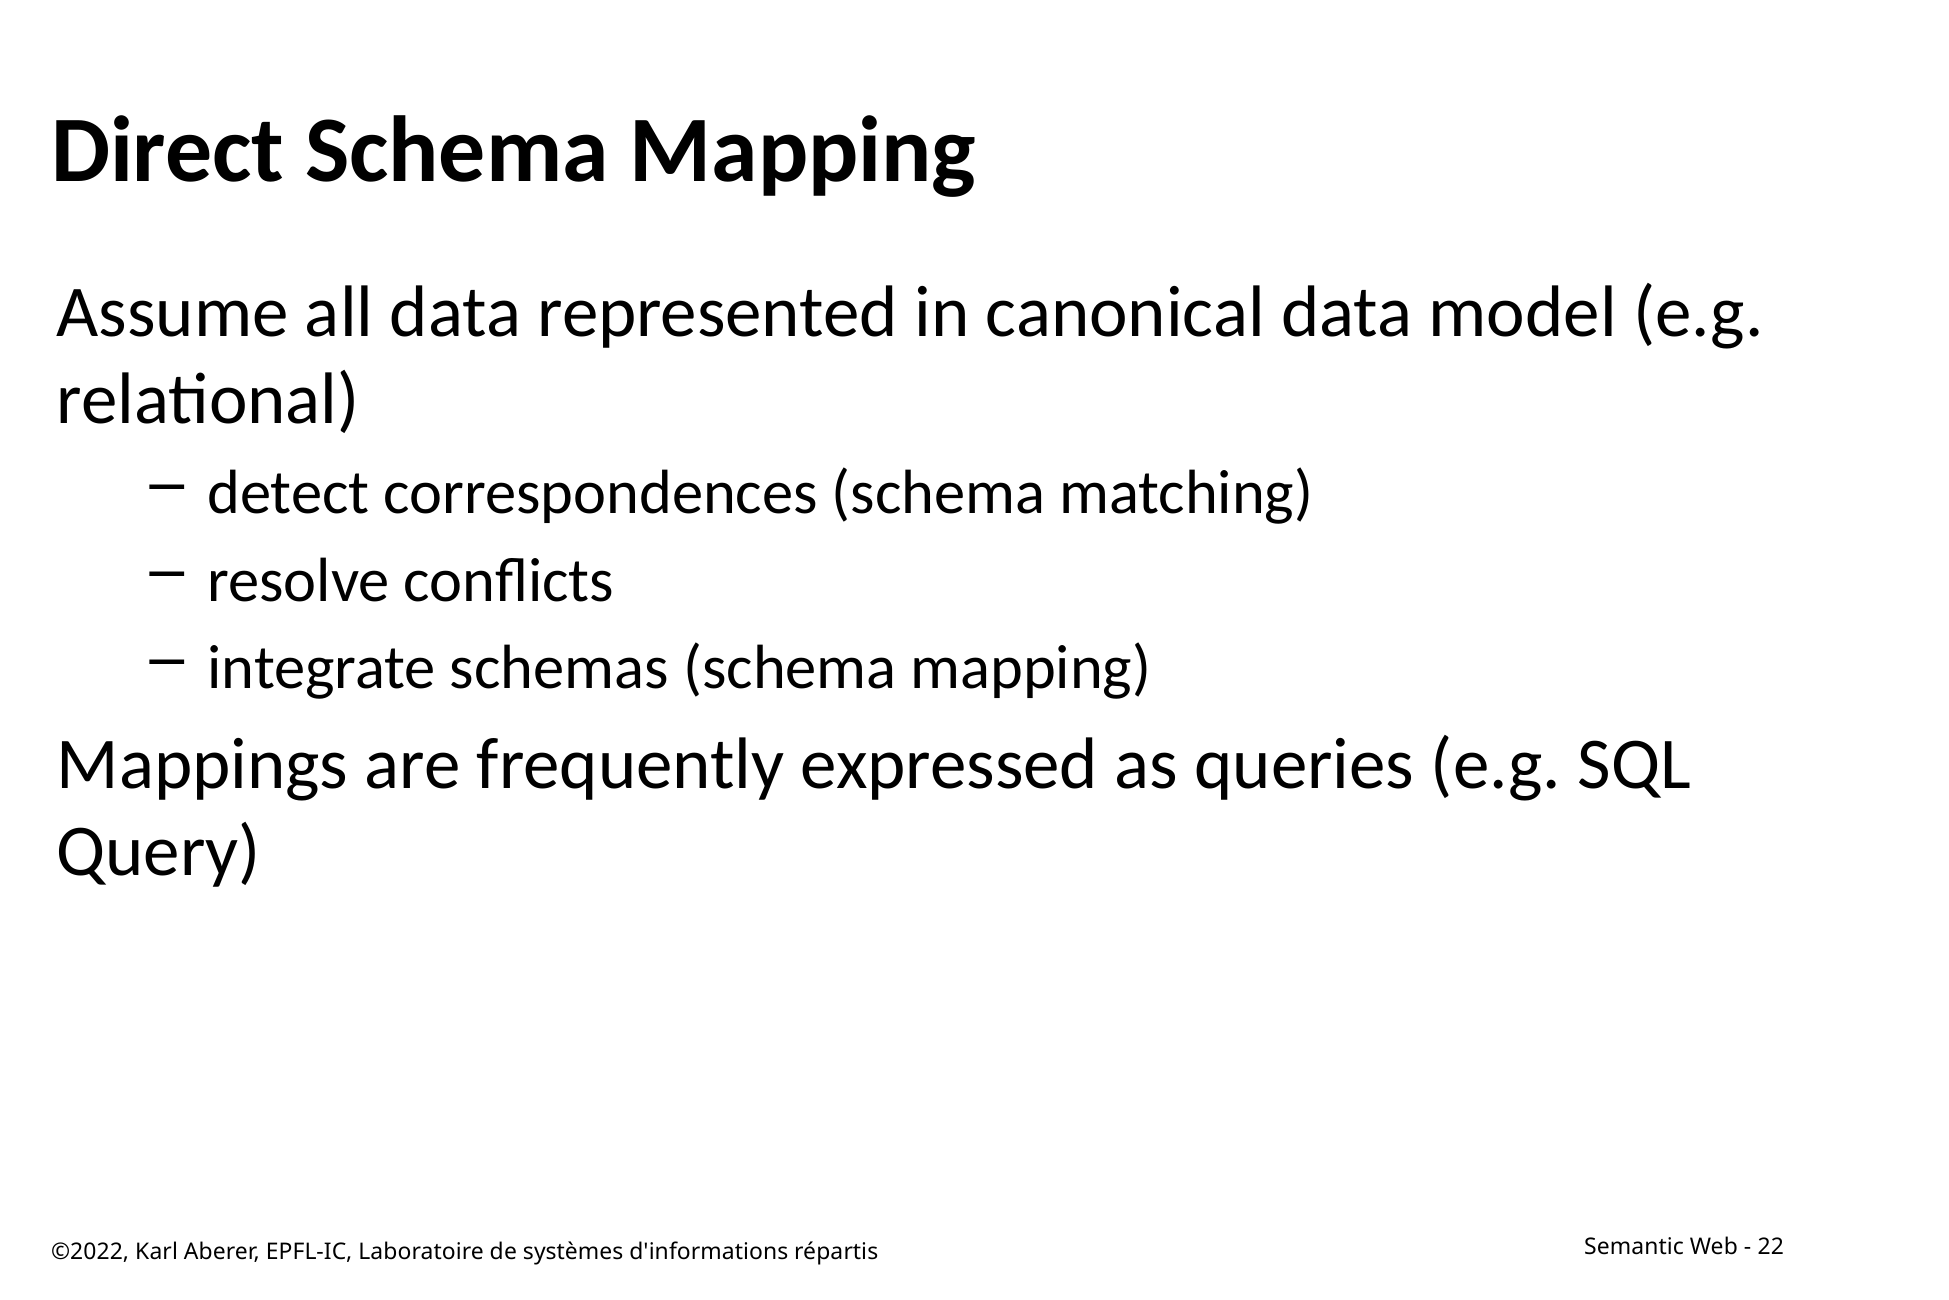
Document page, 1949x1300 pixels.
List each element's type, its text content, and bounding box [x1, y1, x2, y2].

list Assume all data represented in canonical data model (e.g. relational) detect correspondences (schema matching) resolve conflicts integrate schemas (schema mapping) Mappings are frequently expressed as queries (e.g. SQL Query) [37, 253, 1809, 610]
footer ©2022, Karl Aberer, EPFL-IC, Laboratoire de systèmes d'informations répartis [32, 1227, 1284, 1271]
title Direct Schema Mapping [32, 57, 1803, 232]
